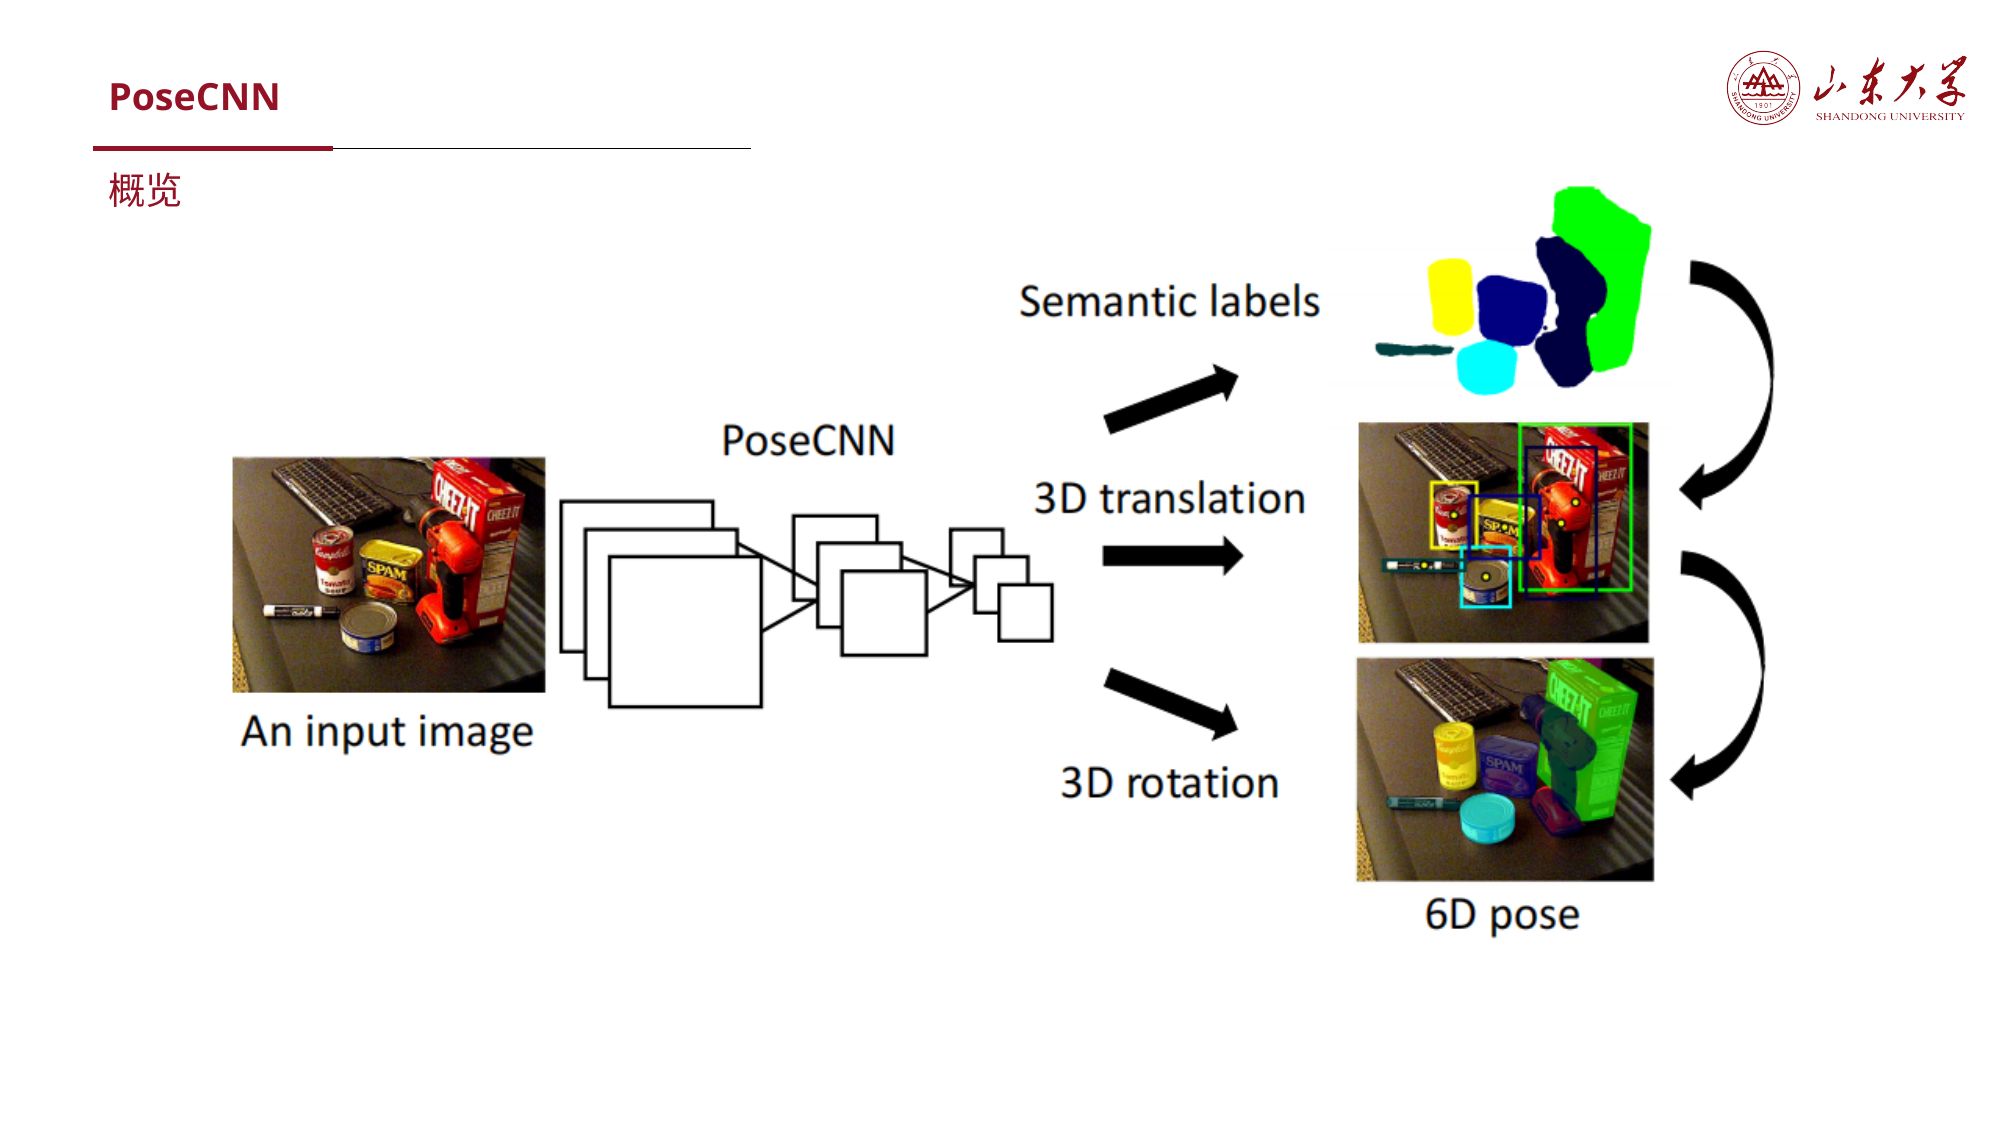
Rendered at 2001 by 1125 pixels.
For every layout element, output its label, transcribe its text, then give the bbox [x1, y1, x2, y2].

text_box 概览 [93, 159, 363, 220]
picture [1686, 21, 1998, 160]
text_box PoseCNN [93, 47, 1576, 149]
picture [211, 171, 1789, 954]
